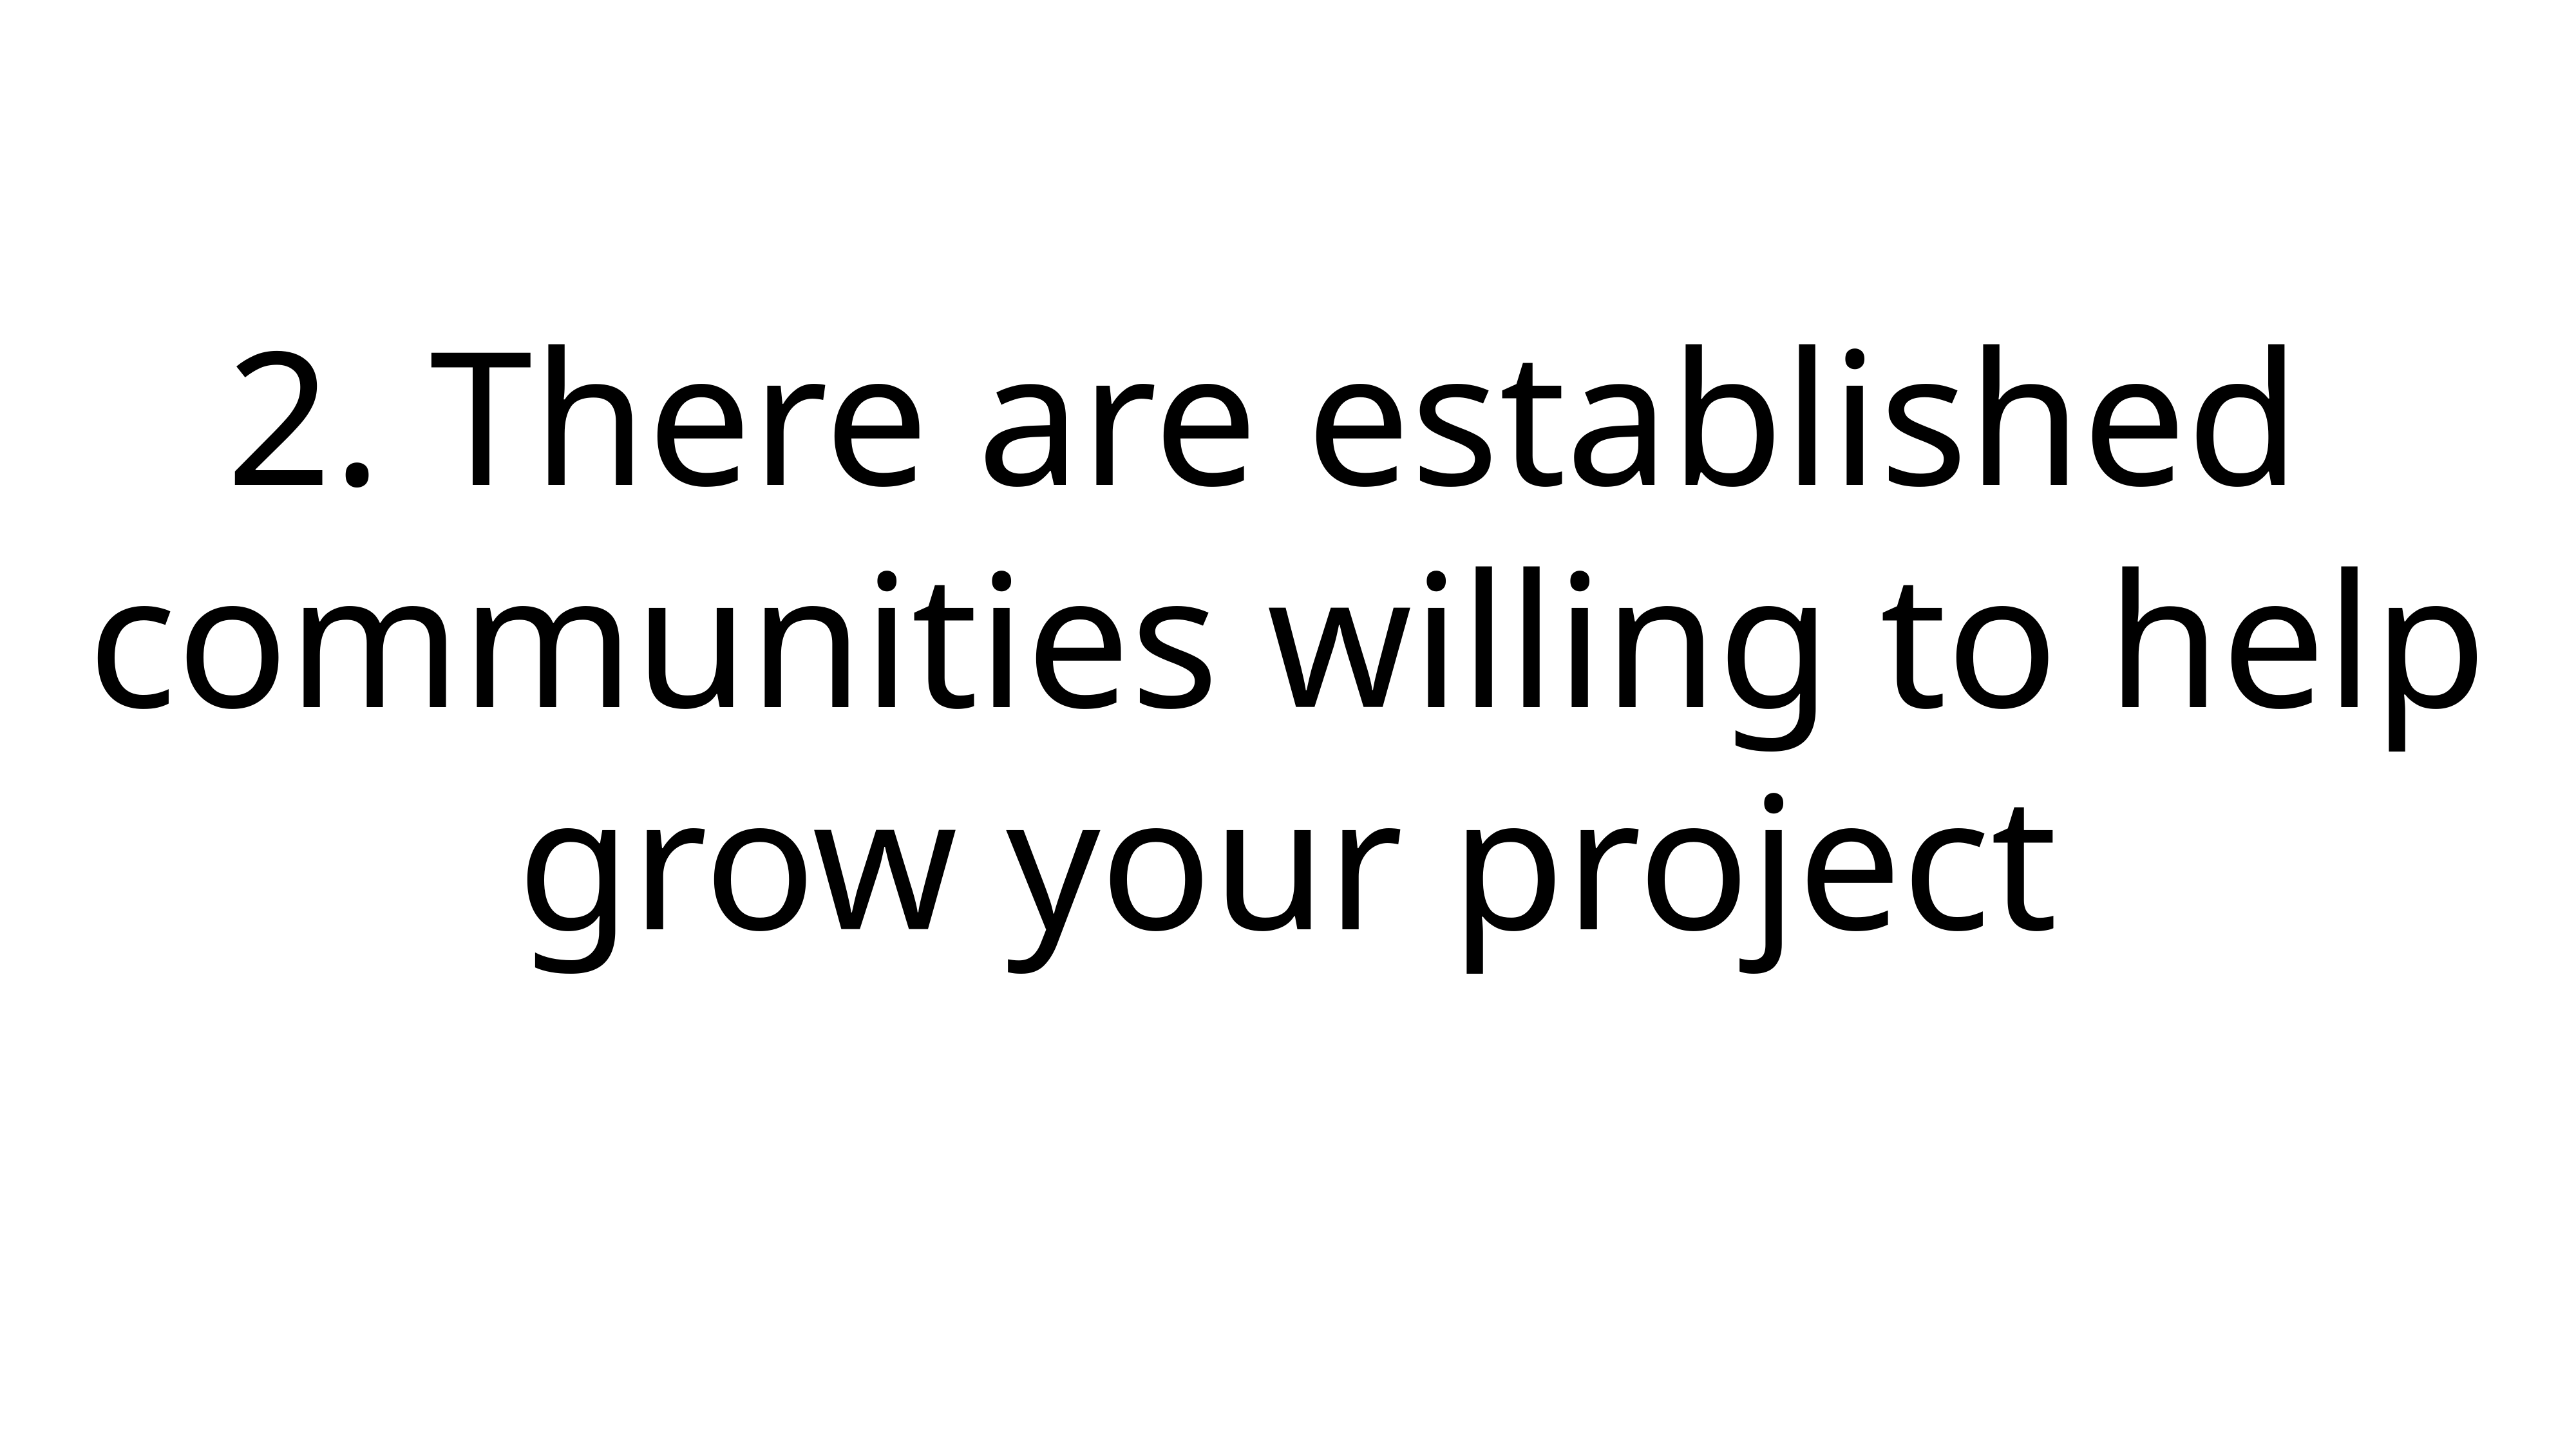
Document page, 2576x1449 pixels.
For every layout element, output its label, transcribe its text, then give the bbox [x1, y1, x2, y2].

text_box 2. There are established communities willing to help grow your project [82, 295, 2494, 972]
